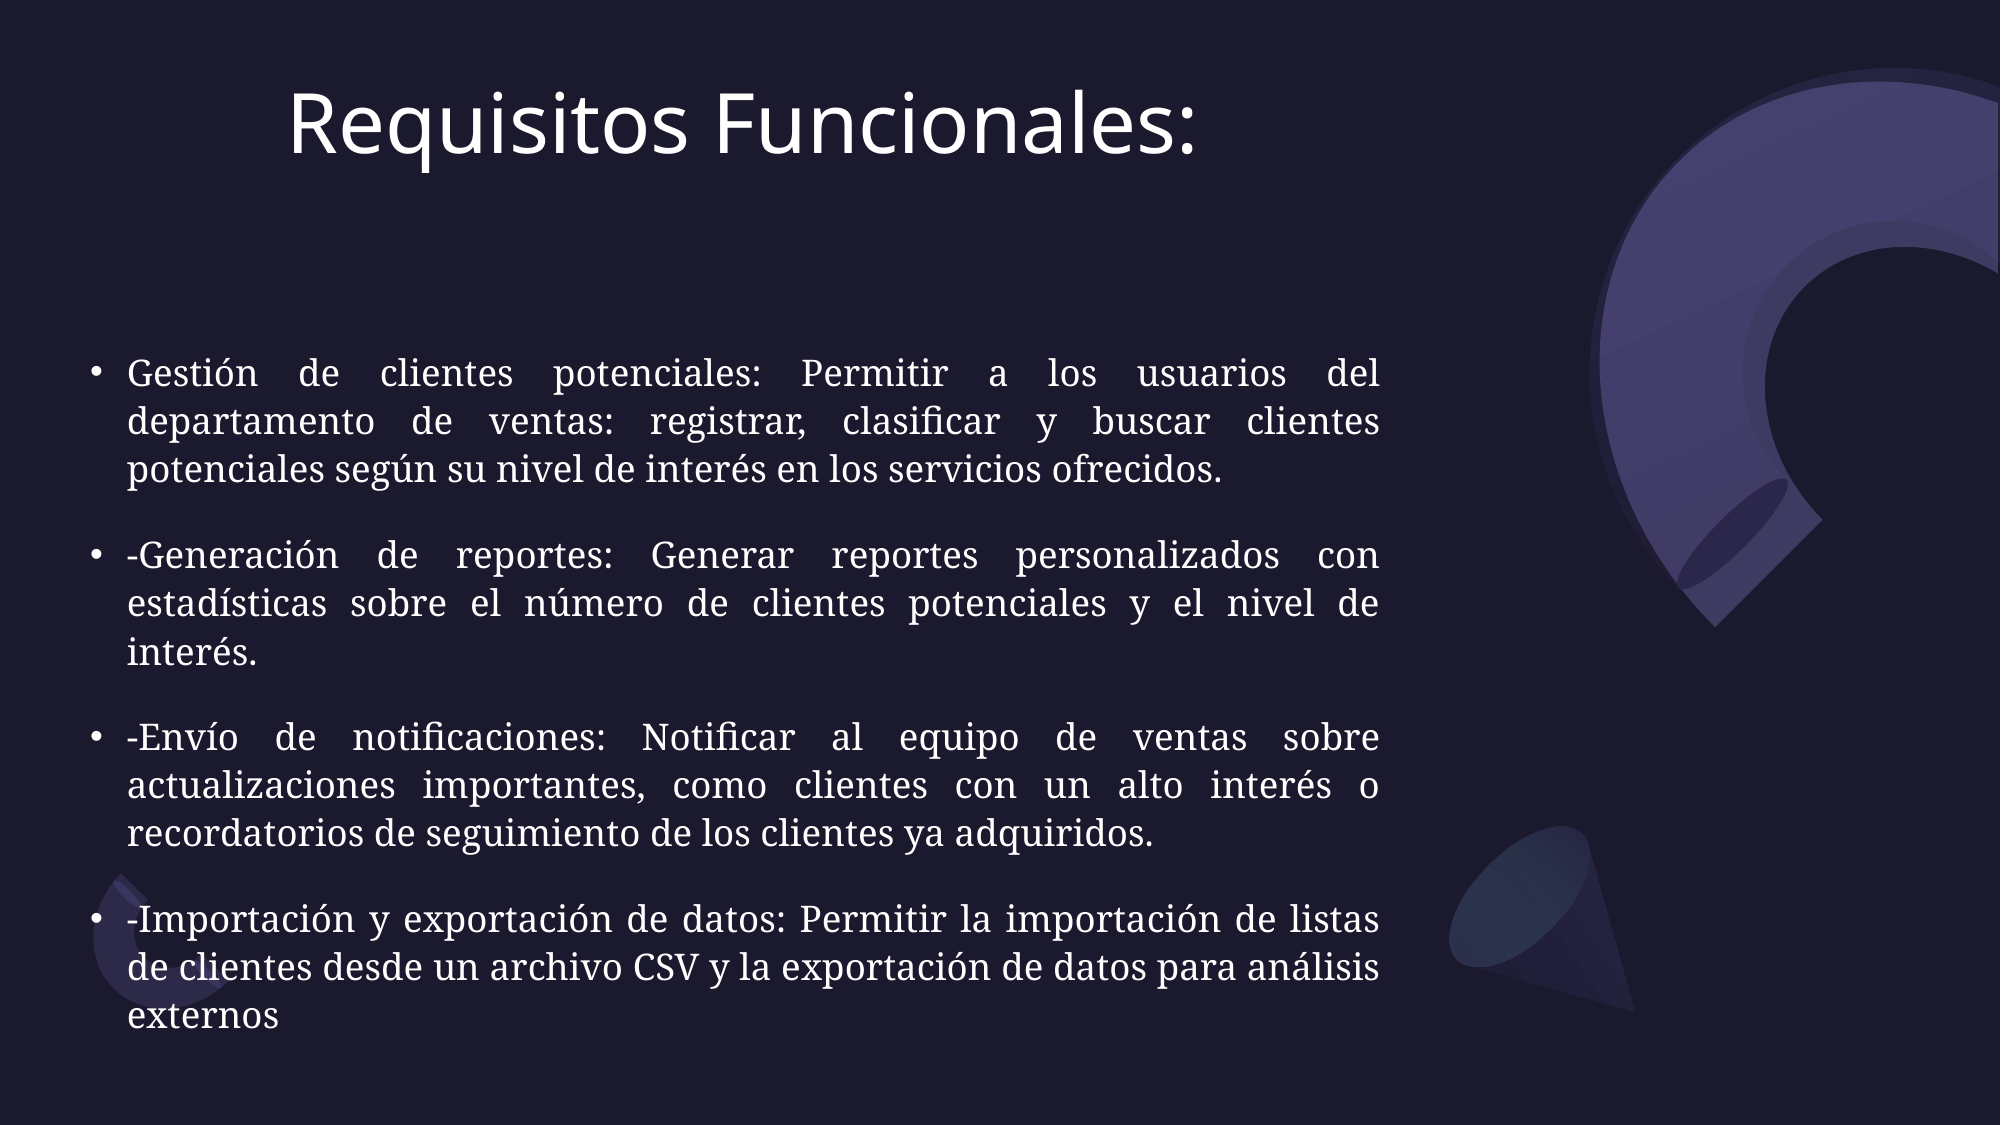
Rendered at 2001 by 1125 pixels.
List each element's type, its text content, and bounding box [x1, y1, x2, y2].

list Gestión de clientes potenciales: Permitir a los usuarios del departamento de ventas: registrar, clasificar y buscar clientes potenciales según su nivel de interés en los servicios ofrecidos. -Generación de reportes: Generar reportes personalizados con estadísticas sobre el número de clientes potenciales y el nivel de interés. -Envío de notificaciones: Notificar al equipo de ventas sobre actualizaciones importantes, como clientes con un alto interés o recordatorios de seguimiento de los clientes ya adquiridos. -Importación y exportación de datos: Permitir la importación de listas de clientes desde un archivo CSV y la exportación de datos para análisis externos [90, 345, 1382, 1043]
title Requisitos Funcionales: [90, 81, 1397, 180]
